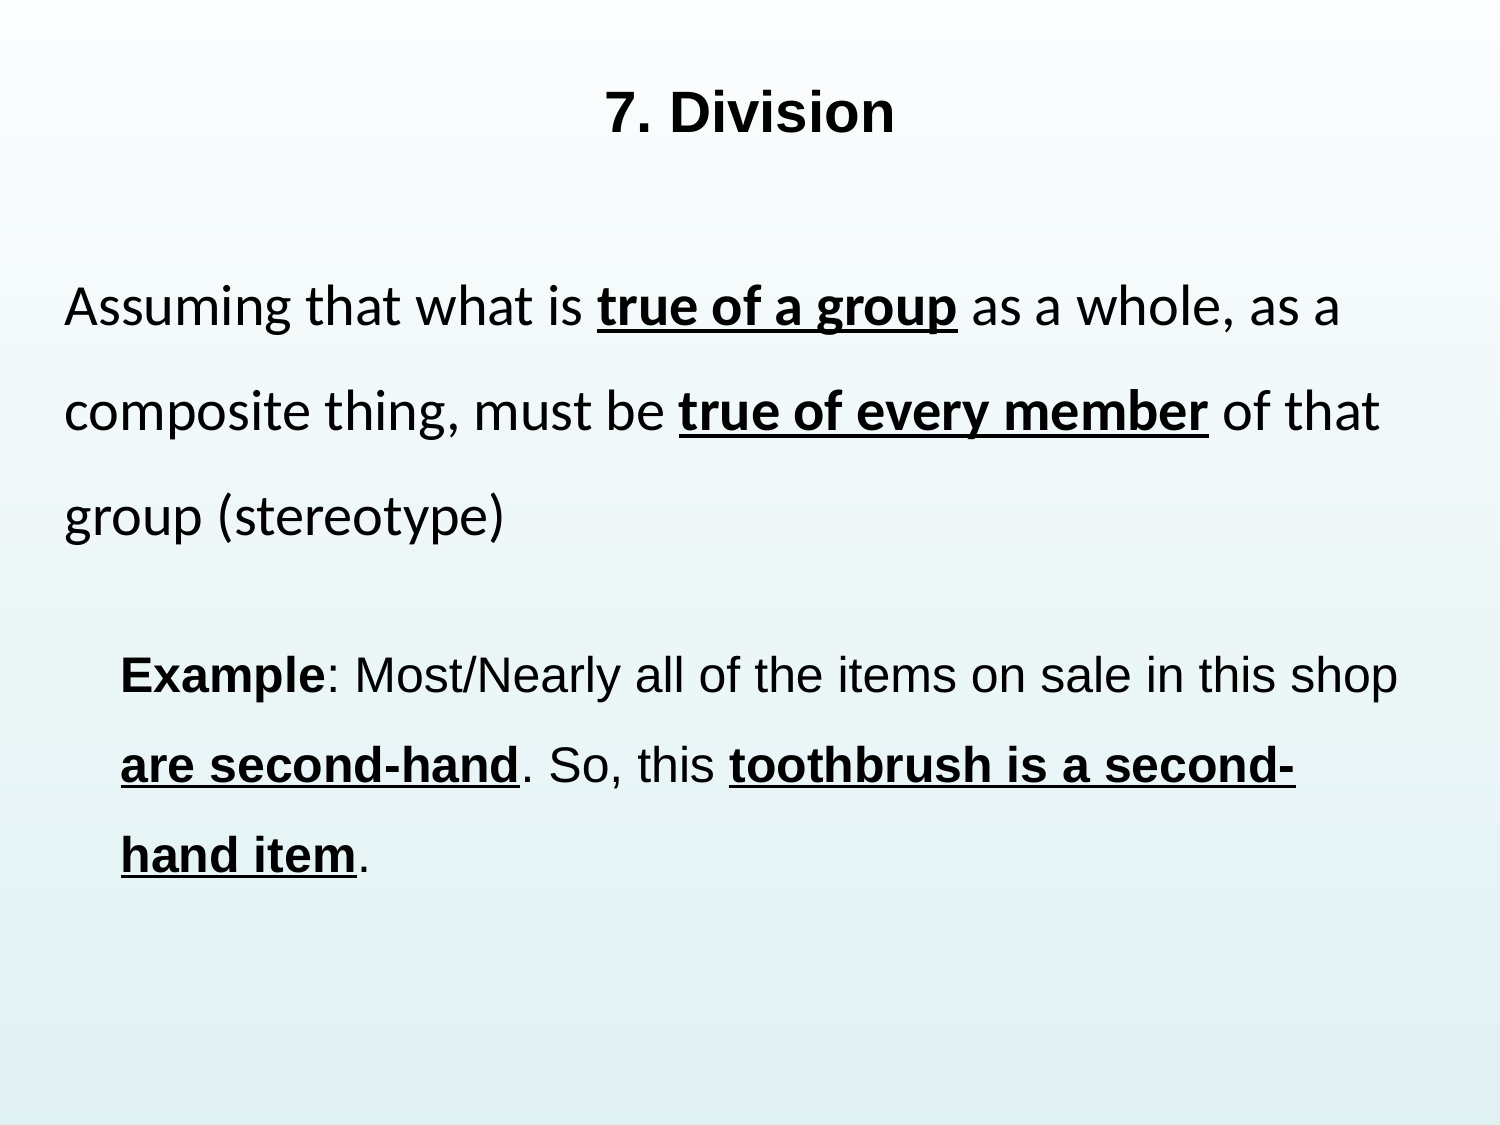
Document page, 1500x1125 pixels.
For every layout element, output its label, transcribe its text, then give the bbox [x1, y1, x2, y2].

text_box Example: Most/Nearly all of the items on sale in this shop are second-hand. So, this toothbrush is a second-hand item. [106, 604, 1421, 890]
title 7. Division [75, 50, 1425, 168]
text_box Assuming that what is true of a group as a whole, as a composite thing, must be true of every member of that group (stereotype) [49, 224, 1398, 555]
